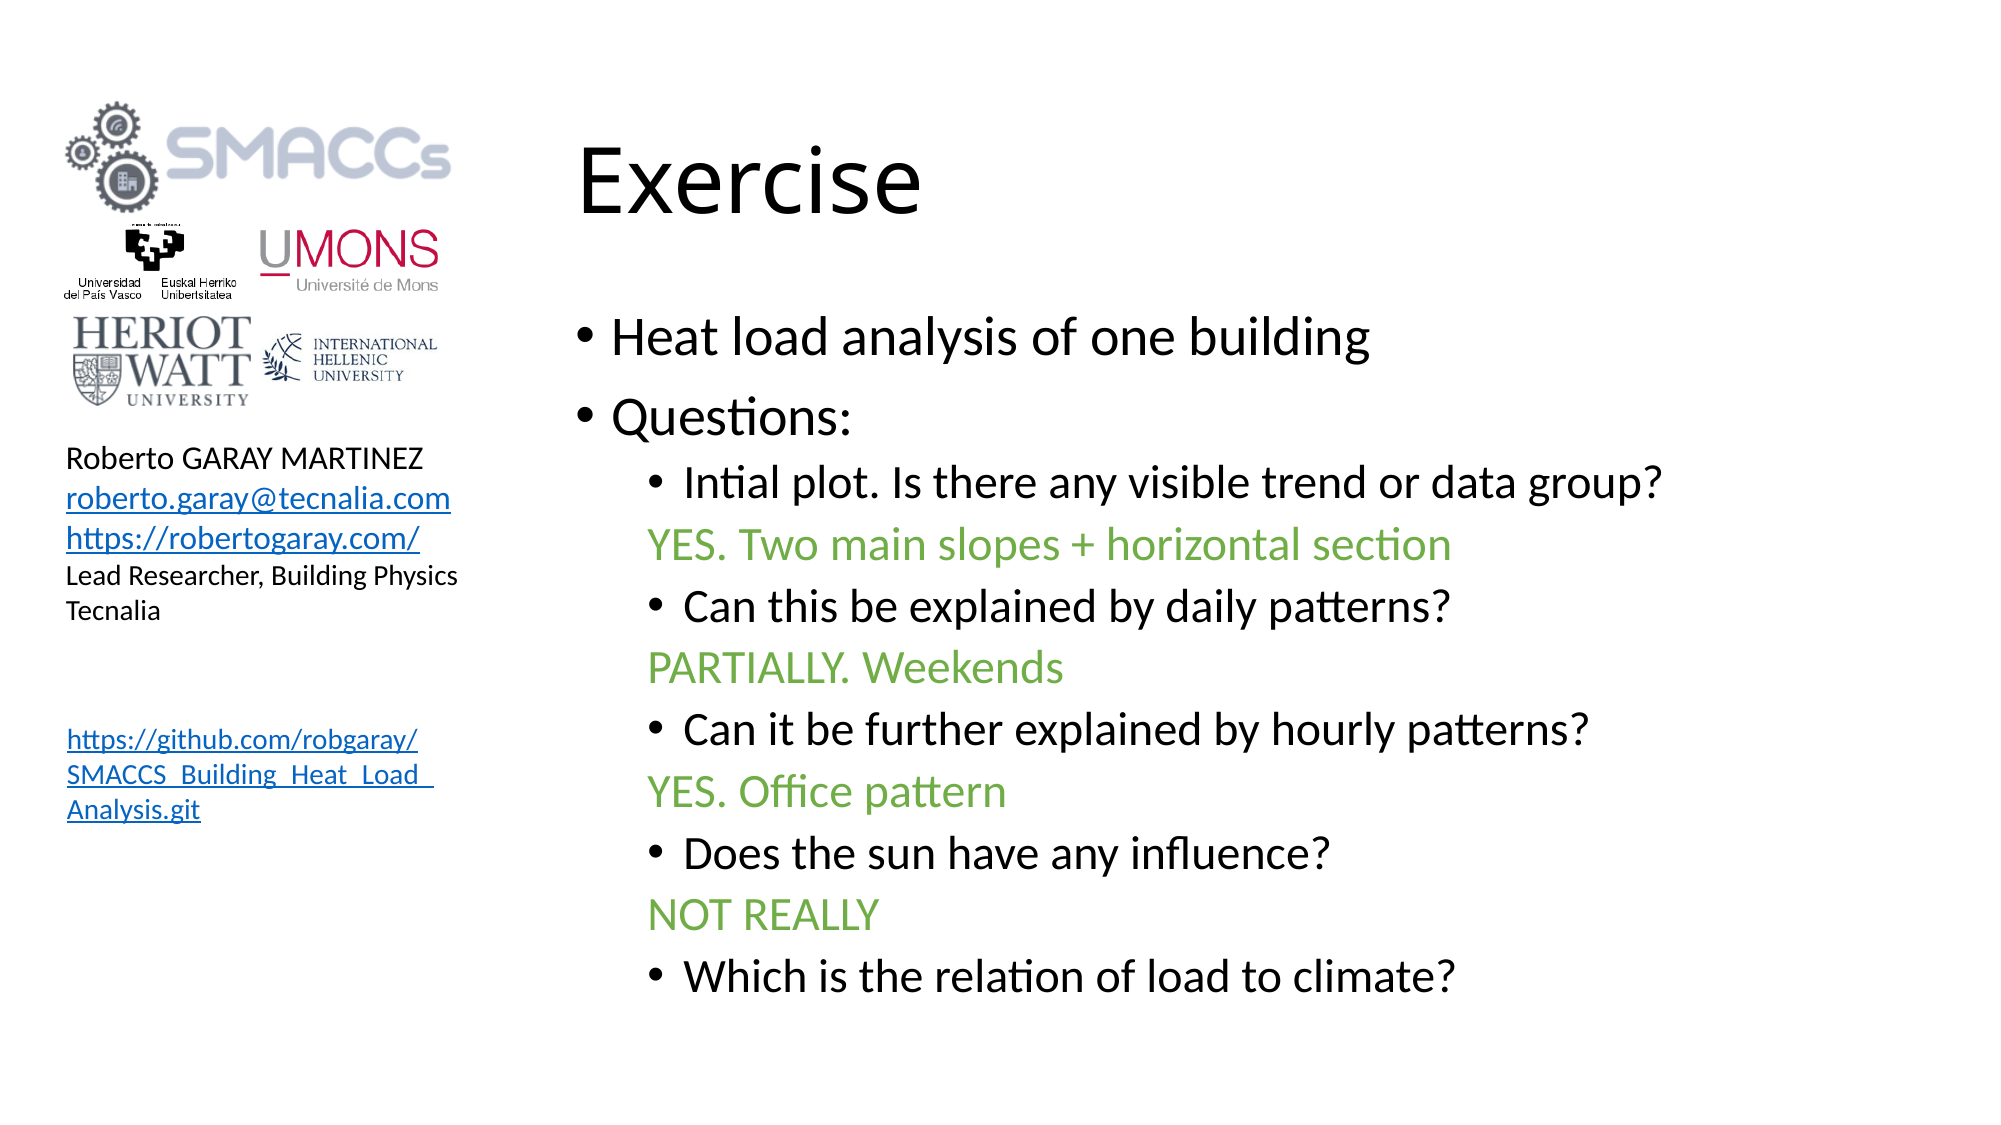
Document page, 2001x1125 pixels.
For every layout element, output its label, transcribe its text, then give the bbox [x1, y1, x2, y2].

list Heat load analysis of one building Questions: Intial plot. Is there any visible trend or data group? YES. Two main slopes + horizontal section Can this be explained by daily patterns? PARTIALLY. Weekends Can it be further explained by hourly patterns? YES. Office pattern Does the sun have any influence? NOT REALLY Which is the relation of load to climate? [560, 299, 1863, 1014]
picture [62, 218, 240, 307]
picture [73, 316, 251, 406]
title Exercise [560, 91, 1863, 278]
picture [260, 324, 438, 390]
picture [260, 229, 438, 291]
